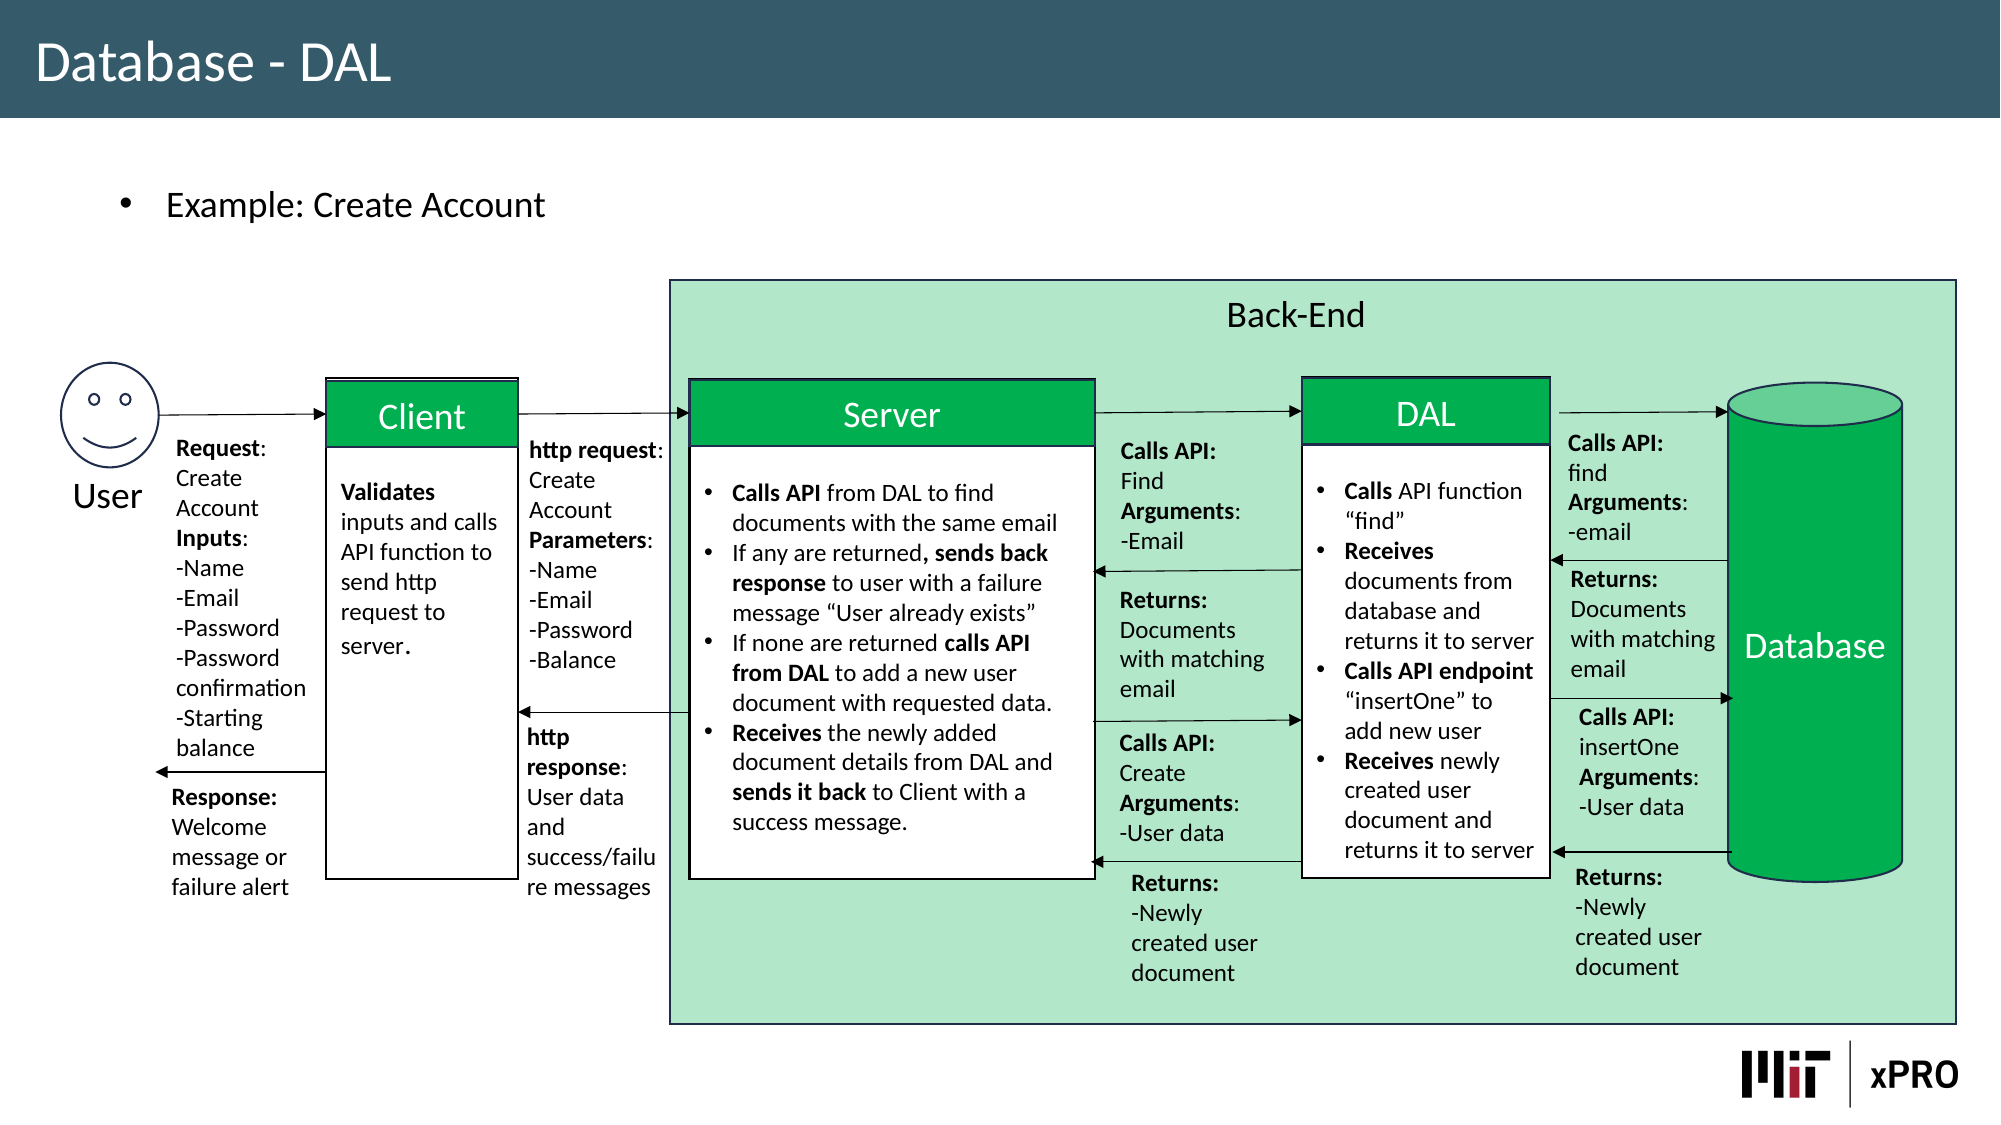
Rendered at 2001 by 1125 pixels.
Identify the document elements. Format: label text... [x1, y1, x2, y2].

text_box Example: Create Account [104, 172, 1770, 233]
text_box Returns: -Newly created user document [1560, 853, 1743, 988]
picture [0, 0, 2000, 118]
text_box Request: Create Account Inputs: -Name -Email -Password -Password confirmation -Starting balance [161, 424, 322, 769]
text_box Calls API function “find” Receives documents from database and returns it to server Calls API endpoint “insertOne” to add new user Receives newly created user document and returns it to server [1301, 446, 1551, 879]
text_box User [57, 463, 159, 524]
text_box Calls API: insertOne Arguments: -User data [1564, 699, 1715, 828]
text_box Validates inputs and calls API function to send http request to server. [325, 448, 519, 880]
text_box Database [1727, 381, 1904, 884]
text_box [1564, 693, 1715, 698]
text_box Calls API from DAL to find documents with the same email If any are returned, sends back response to user with a failure message “User already exists” If none are returned calls API from DAL to add a new user document with requested data. Receives the newly added document details from DAL and sends it back to Client with a success message. [688, 447, 1096, 880]
text_box Client [325, 380, 519, 448]
text_box [59, 361, 160, 463]
text_box DAL [1301, 377, 1551, 446]
text_box Back-End [1211, 282, 1381, 343]
text_box Calls API: Create Arguments: -User data [1104, 722, 1256, 854]
text_box http request: Create Account Parameters: -Name -Email -Password -Balance [514, 426, 679, 681]
text_box [130, 268, 1324, 414]
text_box Returns: Documents with matching email [1105, 575, 1297, 711]
text_box Returns: Documents with matching email [1555, 555, 1748, 690]
text_box Database - DAL [20, 15, 1925, 101]
text_box Server [688, 379, 1096, 447]
text_box Calls API: find Arguments: -email [1553, 418, 1704, 554]
text_box Response: Welcome message or failure alert [156, 773, 319, 908]
text_box Returns: -Newly created user document [1116, 862, 1299, 994]
text_box [519, 415, 677, 419]
text_box [669, 279, 1957, 1025]
text_box http response: User data and success/failure messages [512, 713, 677, 908]
text_box Calls API: Find Arguments: -Email [1106, 427, 1257, 562]
picture [1742, 1040, 1958, 1108]
text_box [1096, 413, 1301, 419]
